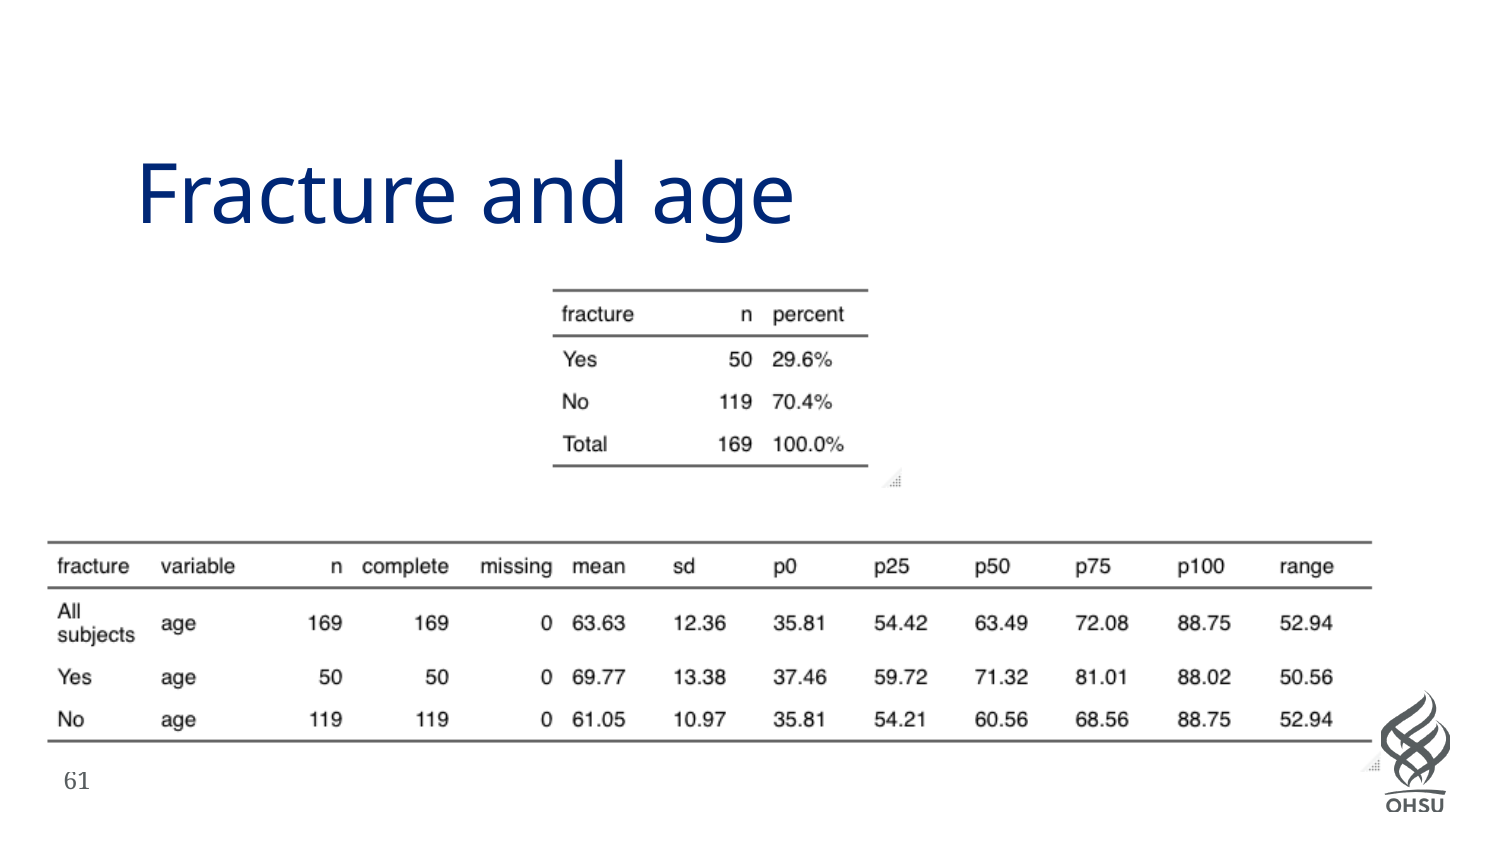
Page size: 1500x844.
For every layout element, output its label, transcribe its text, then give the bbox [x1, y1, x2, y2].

picture [35, 512, 1381, 773]
picture [514, 260, 902, 489]
title Fracture and age [120, 120, 1356, 261]
